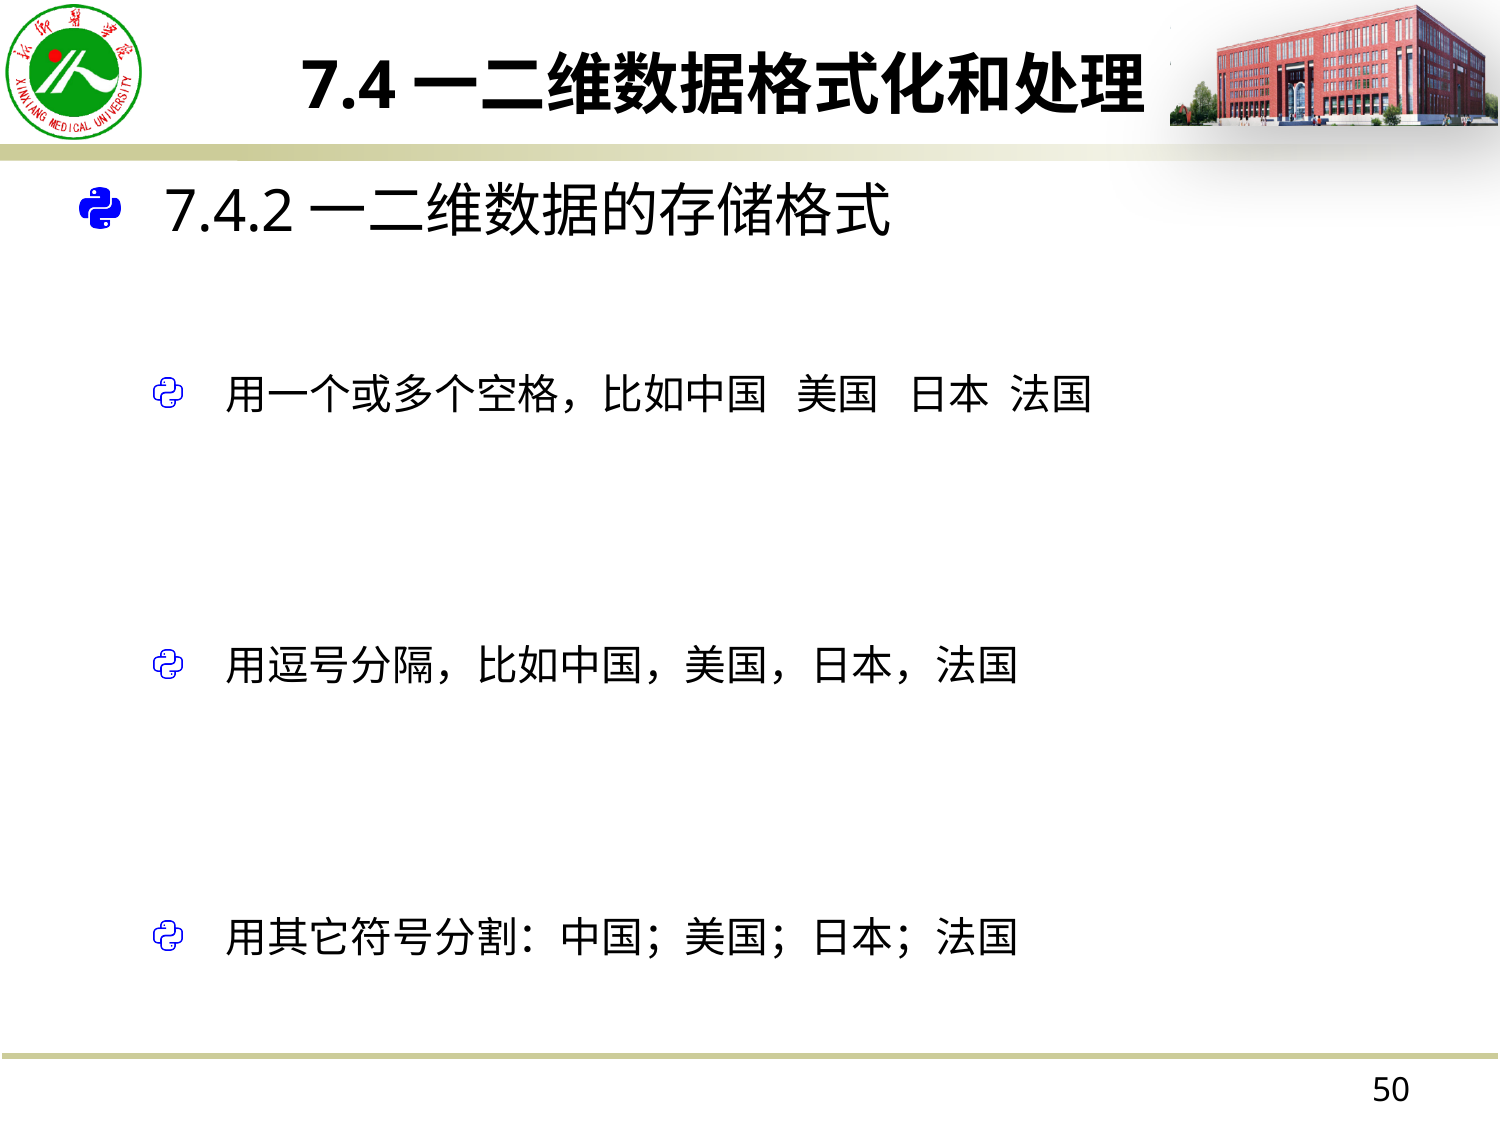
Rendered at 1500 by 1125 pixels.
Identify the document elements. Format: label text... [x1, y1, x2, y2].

picture [5, 4, 142, 140]
picture [153, 920, 183, 951]
slide_number 50 [1271, 1060, 1426, 1121]
list 7.4.2一二维数据的存储格式 用一个或多个空格，比如中国 美国 日本 法国 用逗号分隔，比如中国，美国，日本，法国 用其它符号分割：中国；美国；日本；法国 [64, 172, 1436, 965]
picture [79, 187, 121, 229]
picture [153, 377, 183, 408]
picture [153, 649, 183, 679]
picture [1170, 4, 1498, 126]
picture [2, 1053, 1498, 1059]
title 7.4一二维数据格式化和处理 [277, 30, 1171, 130]
